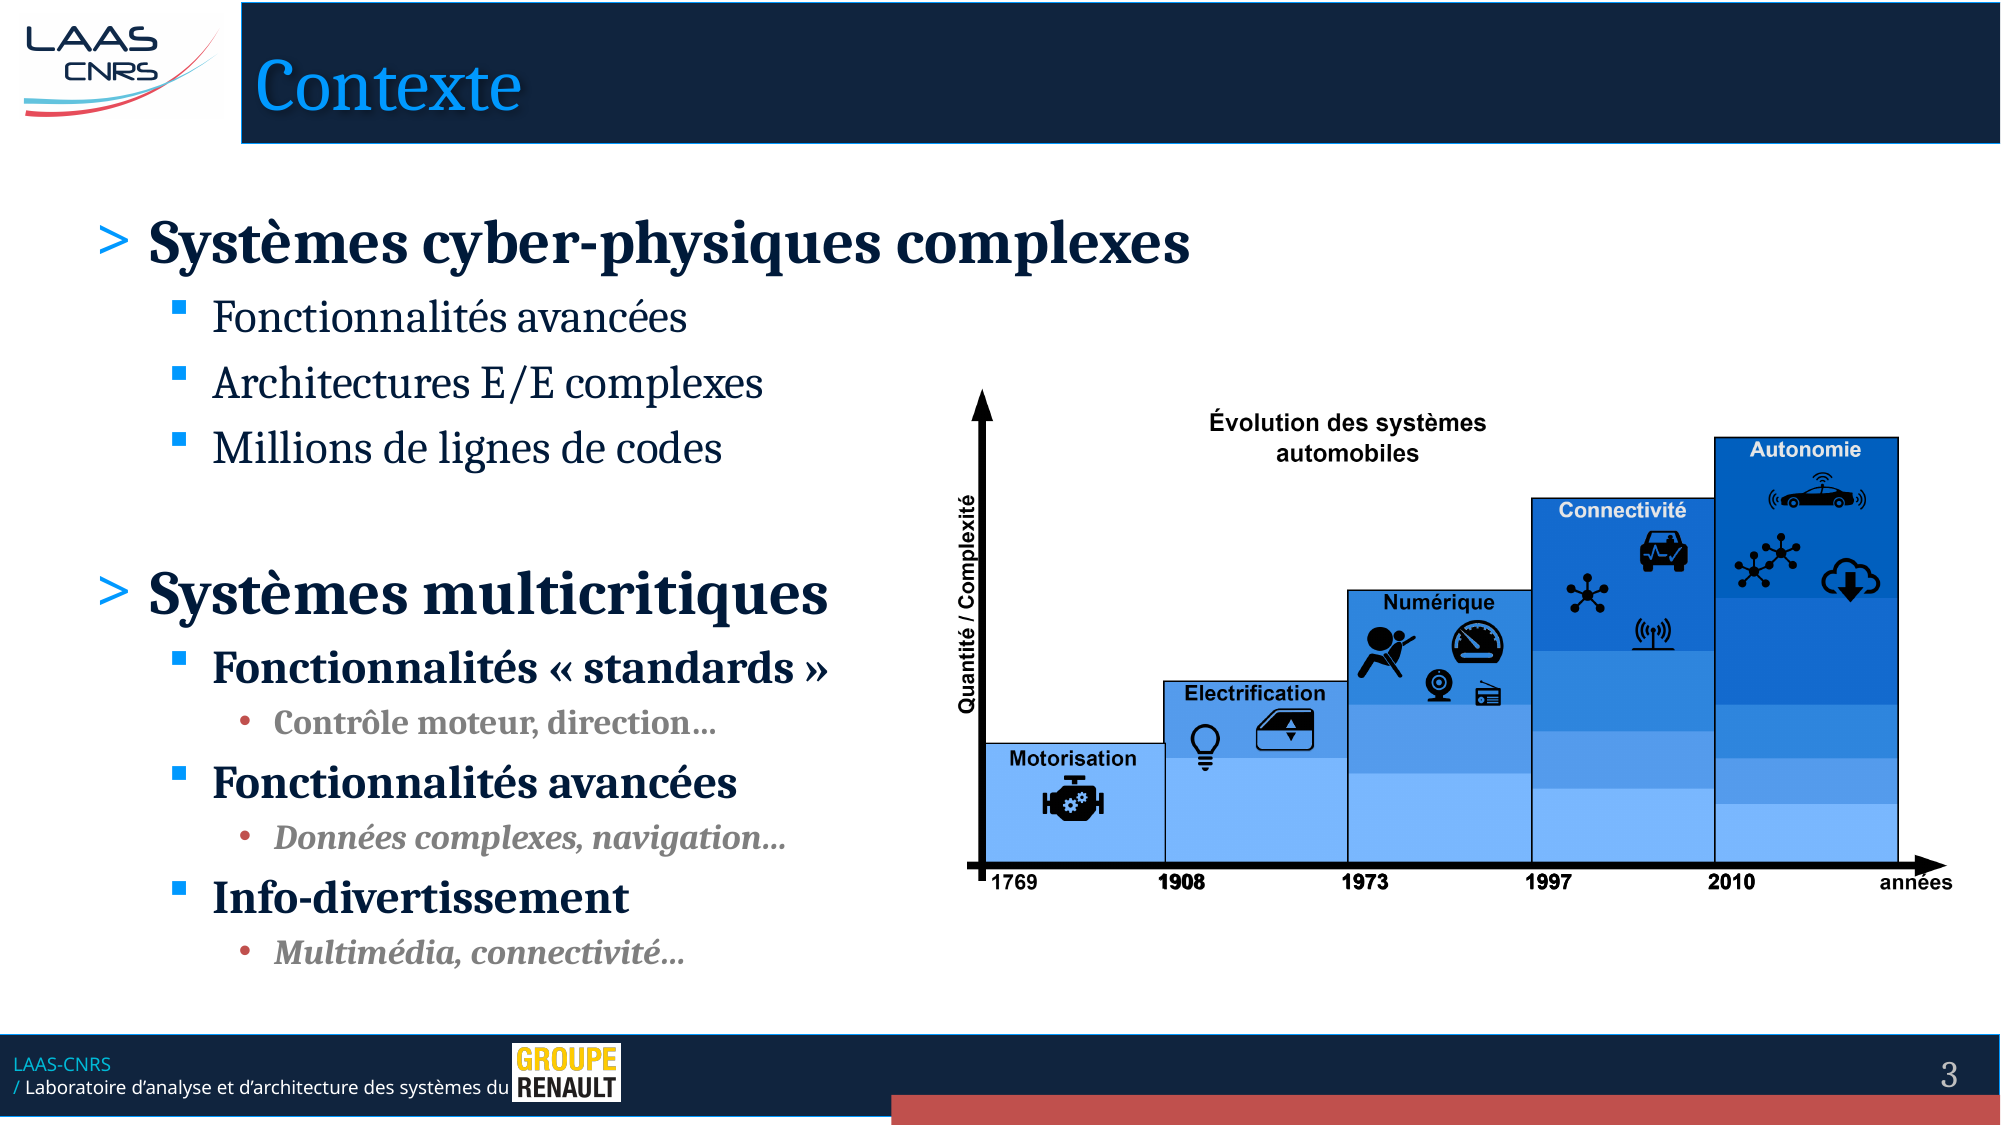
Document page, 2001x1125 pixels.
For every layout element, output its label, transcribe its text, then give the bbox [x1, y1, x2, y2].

picture [17, 12, 226, 120]
picture [517, 1047, 616, 1098]
list Systèmes cyber-physiques complexes Fonctionnalités avancées Architectures E/E complexes Millions de lignes de codes Systèmes multicritiques Fonctionnalités « standards » Contrôle moteur, direction… Fonctionnalités avancées Données complexes, navigation… Info-divertissement Multimédia, connectivité… [82, 193, 1380, 986]
title Contexte [241, 33, 1634, 127]
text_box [937, 362, 1975, 912]
